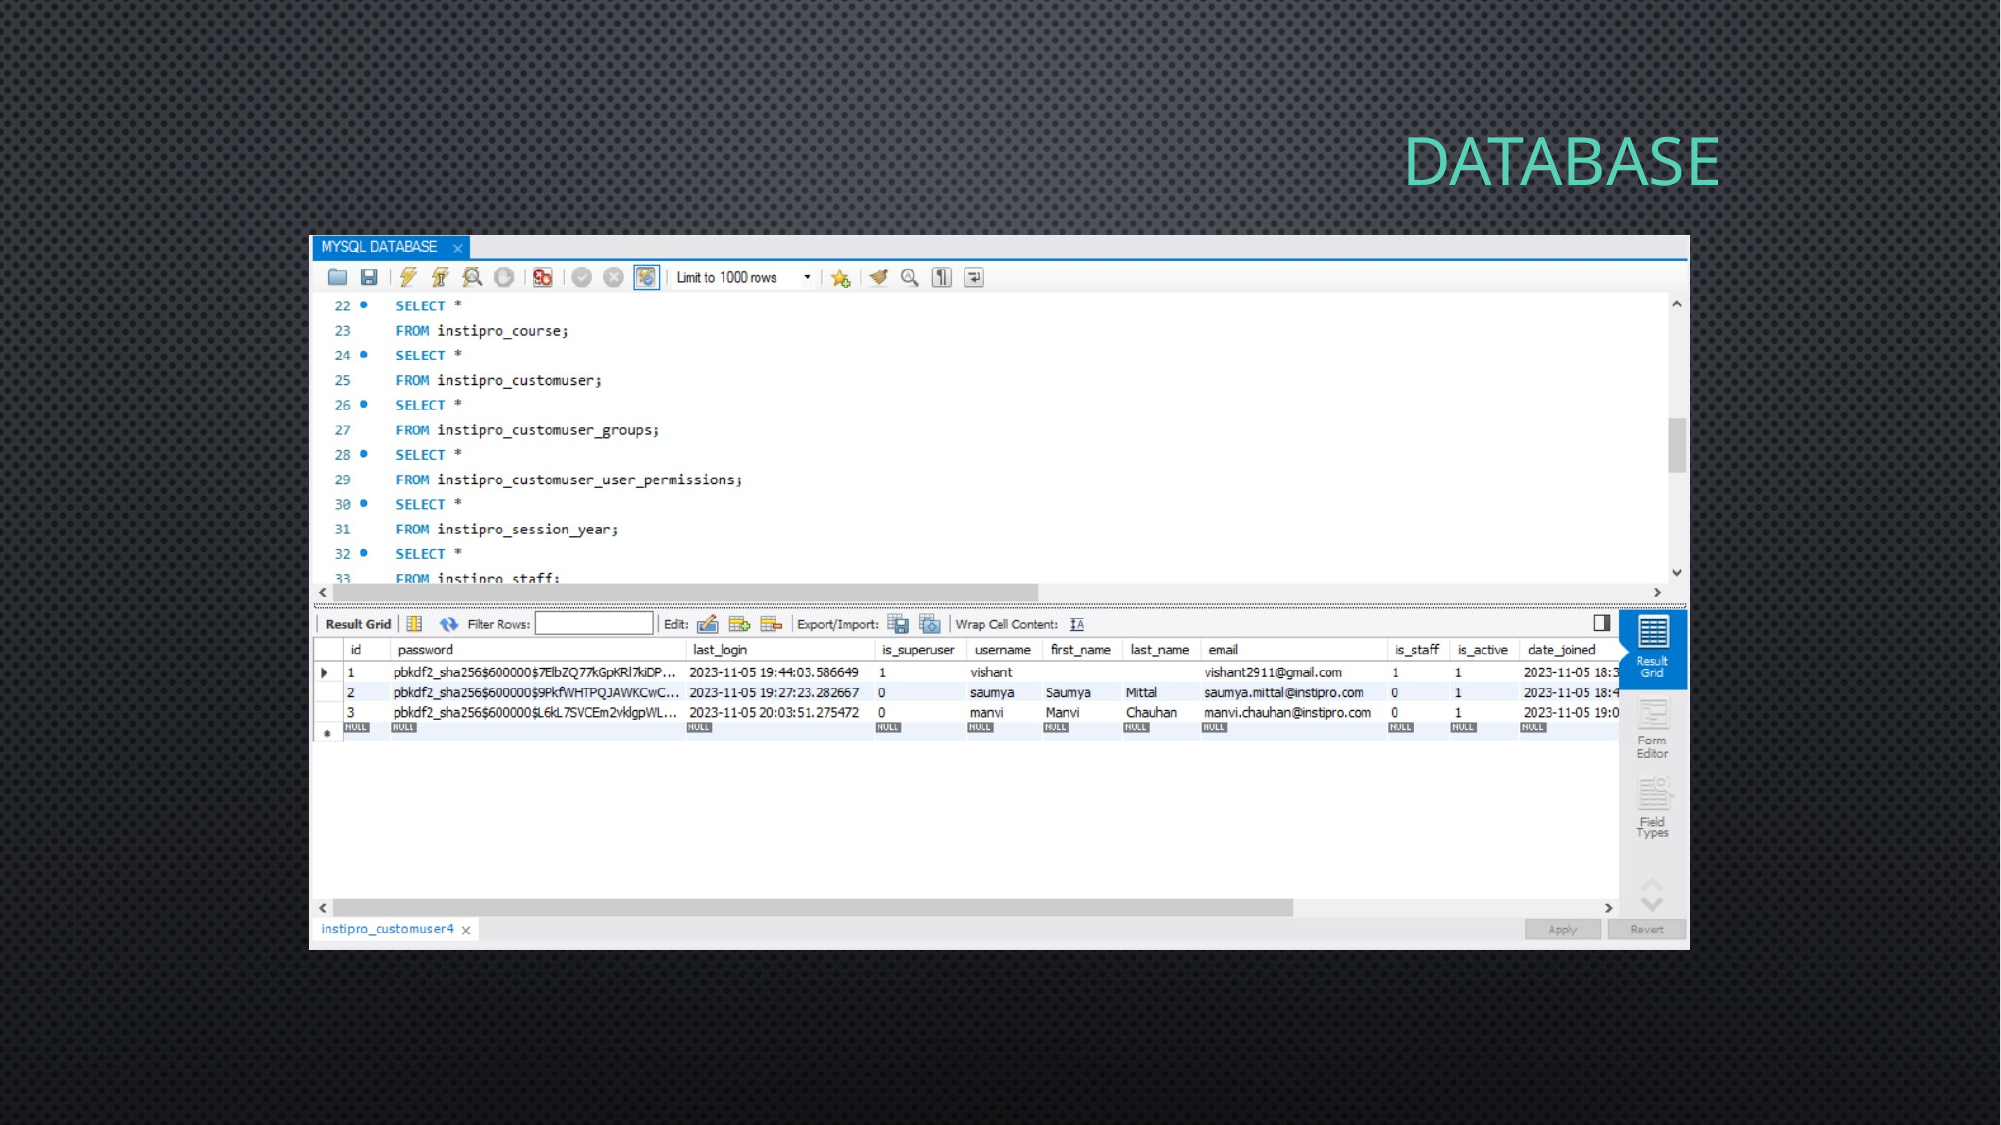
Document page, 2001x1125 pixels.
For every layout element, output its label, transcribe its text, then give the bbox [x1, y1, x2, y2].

title DATABASE [187, 99, 1813, 219]
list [309, 235, 1690, 951]
